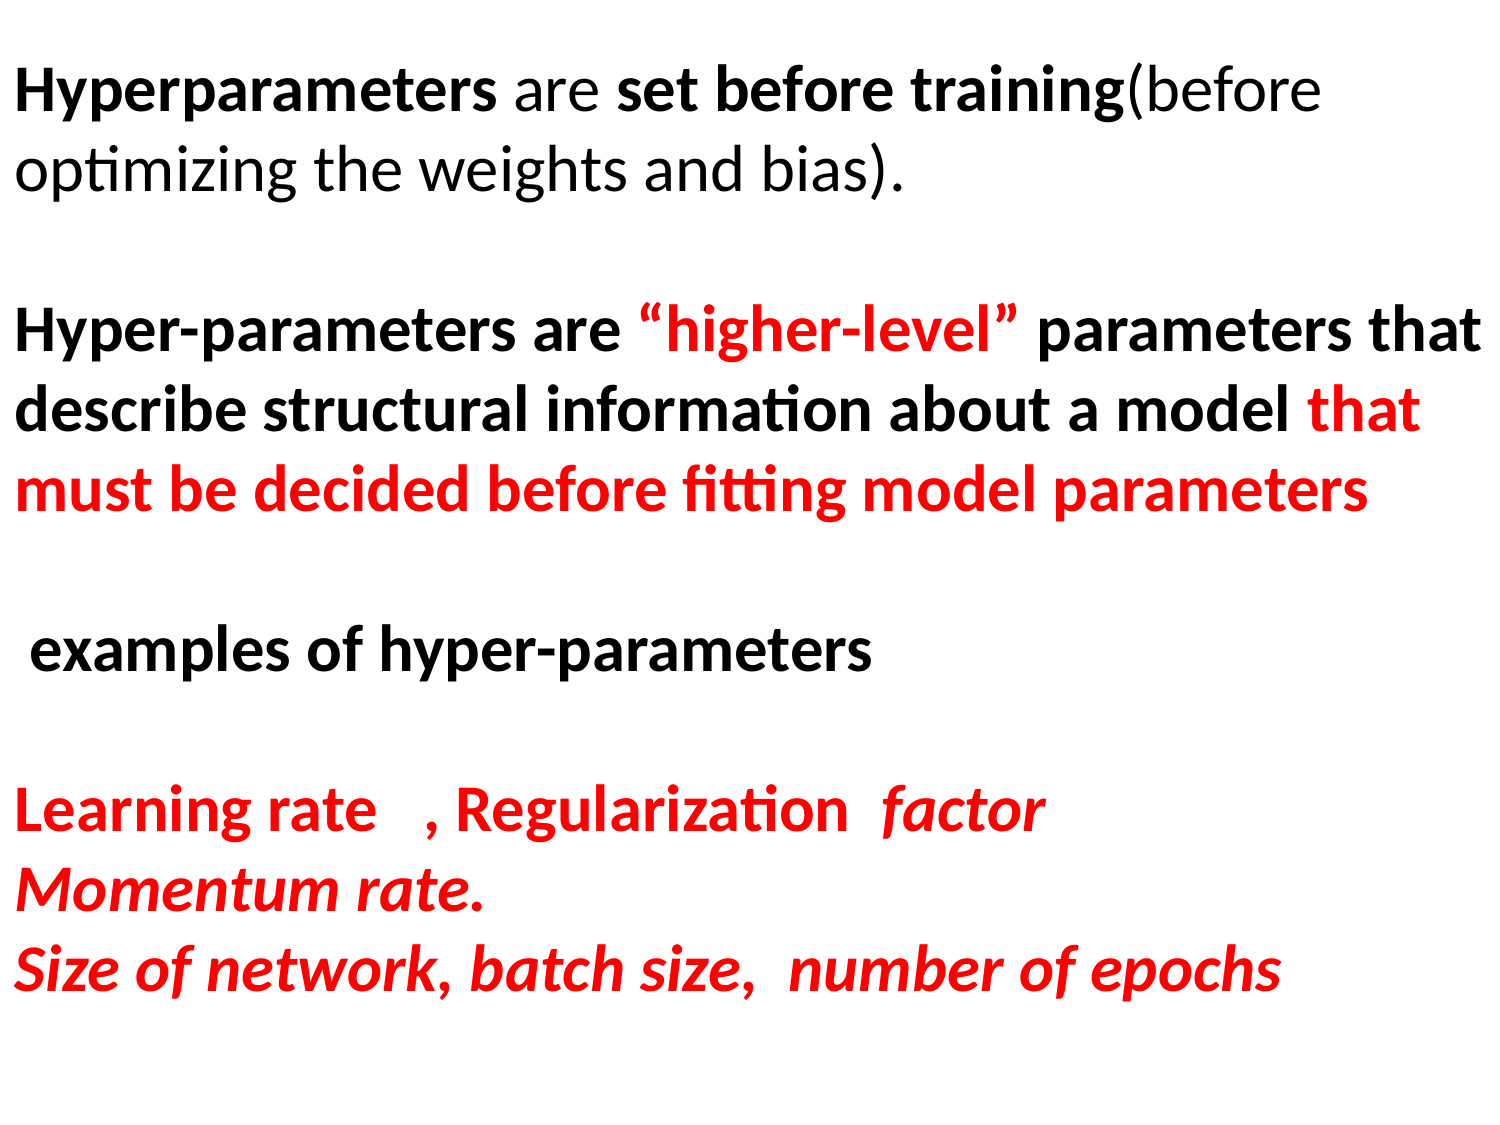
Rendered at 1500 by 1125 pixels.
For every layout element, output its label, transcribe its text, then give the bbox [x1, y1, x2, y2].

text_box Hyperparameters are set before training(before optimizing the weights and bias). Hyper-parameters are “higher-level” parameters that describe structural information about a model that must be decided before fitting model parameters examples of hyper-parameters Learning rate , Regularization factor Momentum rate. Size of network, batch size, number of epochs [0, 37, 1500, 1092]
